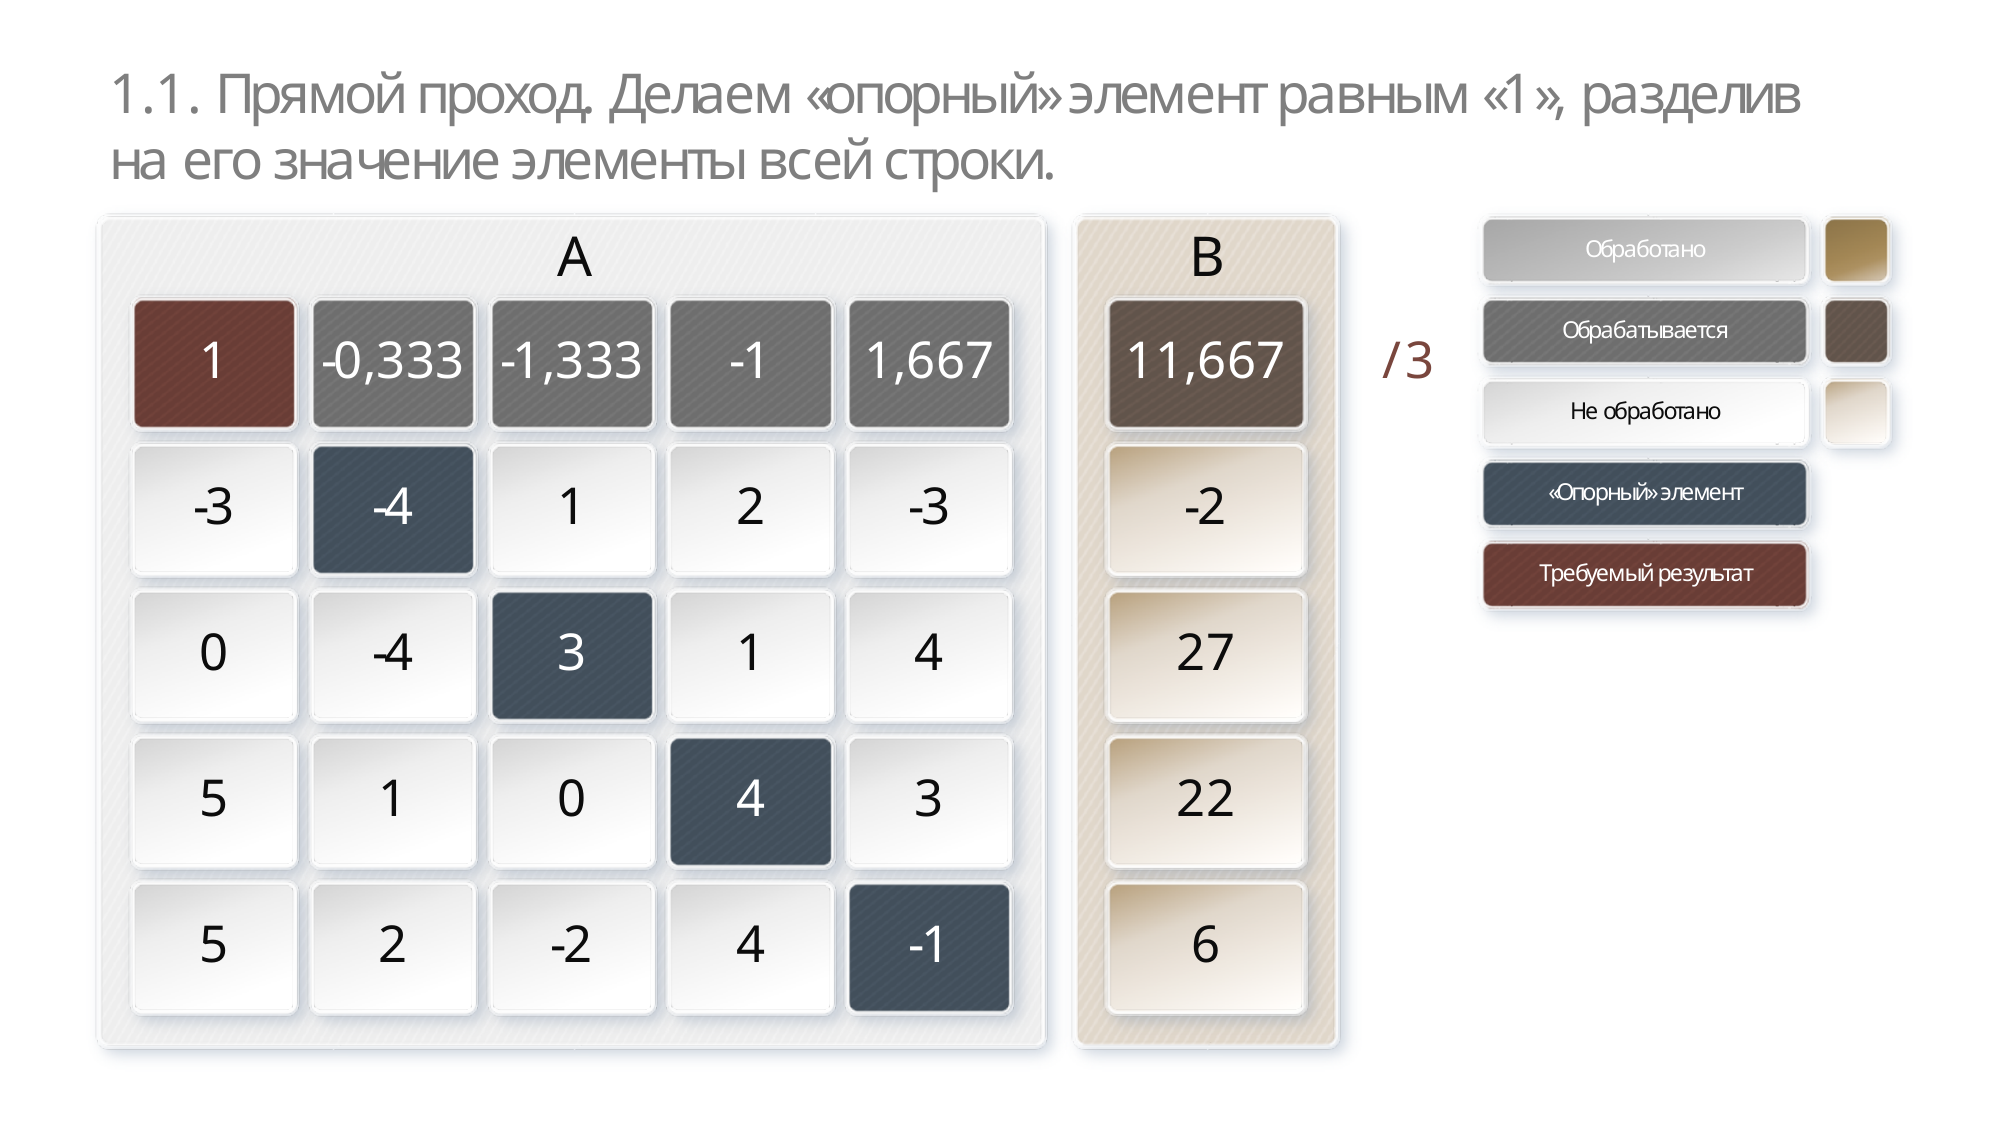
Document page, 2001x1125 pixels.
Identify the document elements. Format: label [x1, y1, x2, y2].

picture [79, 47, 1921, 1078]
